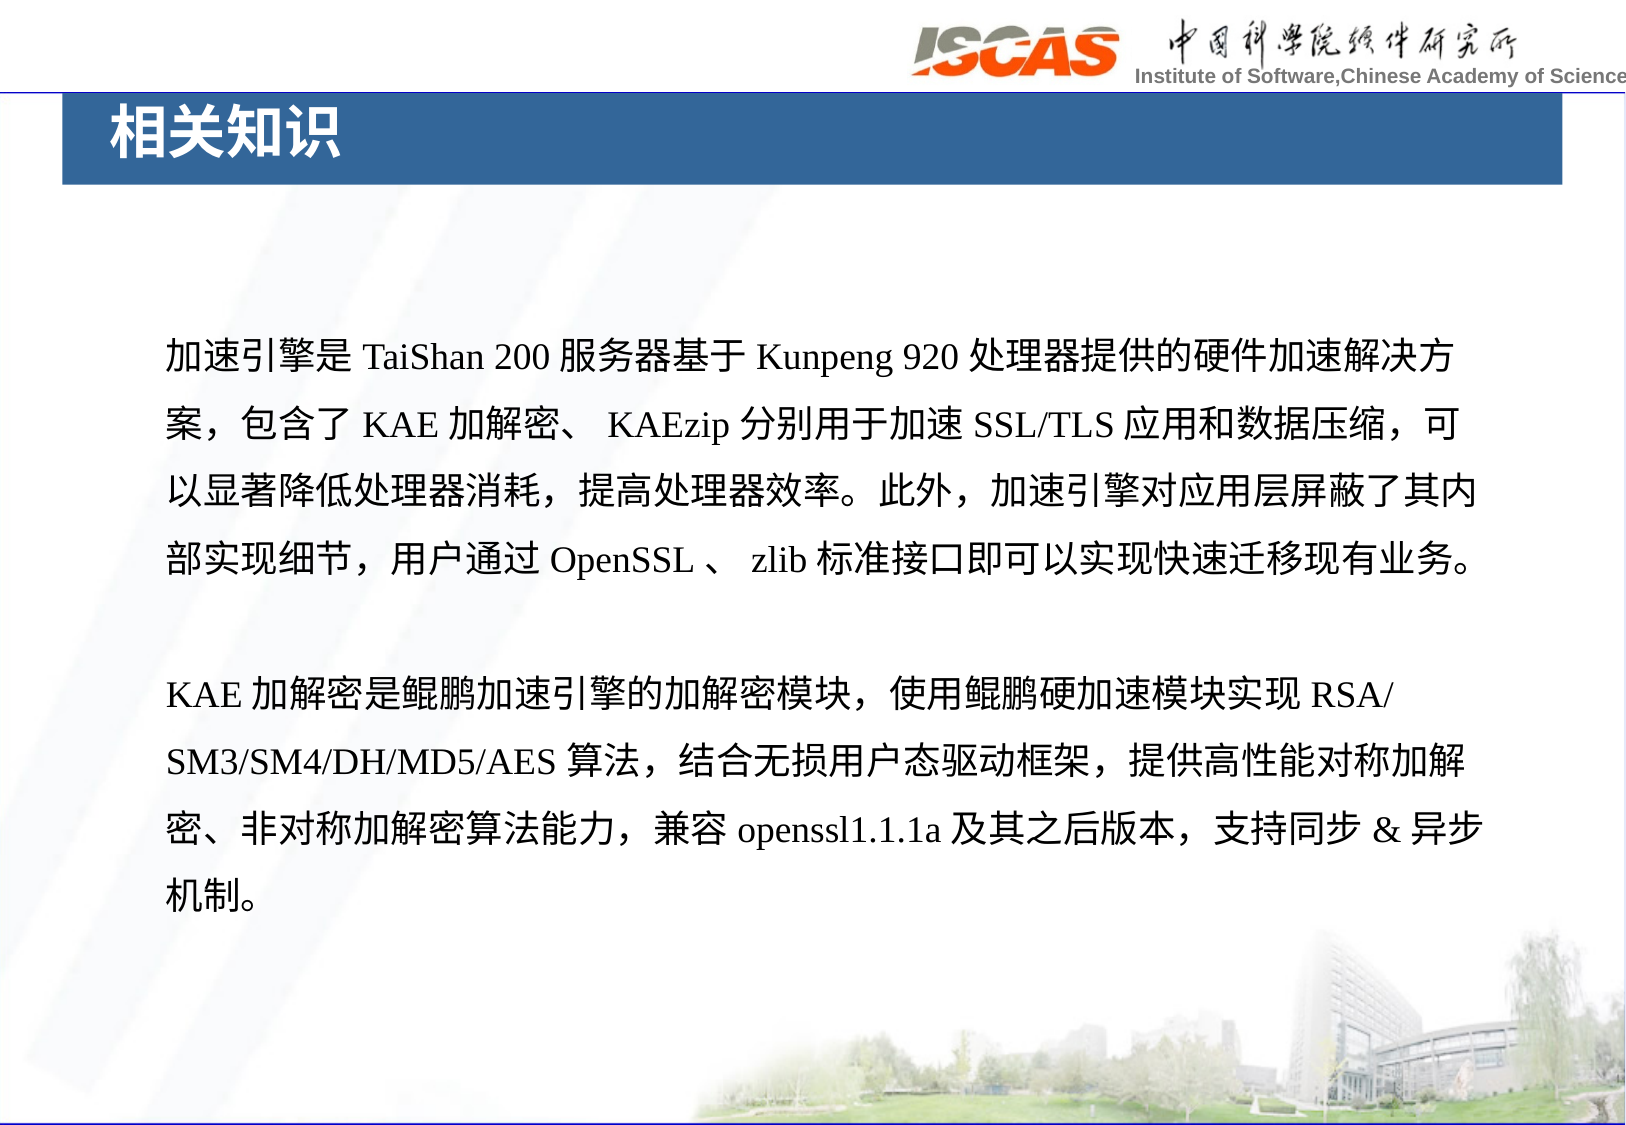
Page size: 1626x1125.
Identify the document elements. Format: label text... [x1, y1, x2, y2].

picture [1166, 15, 1519, 71]
picture [0, 92, 1626, 1125]
text_box 相关知识 [62, 93, 1563, 185]
picture [907, 18, 1132, 87]
text_box 加速引擎是TaiShan 200服务器基于Kunpeng 920处理器提供的硬件加速解决方案，包含了KAE加解密、KAEzip分别用于加速SSL/TLS应用和数据压缩，可以显著降低处理器消耗，提高处理器效率。此外，加速引擎对应用层屏蔽了其内部实现细节，用户通过OpenSSL、zlib标准接口即可以实现快速迁移现有业务。 KAE加解密是鲲鹏加速引擎的加解密模块，使用鲲鹏硬加速模块实现RSA/SM3/SM4/DH/MD5/AES算法，结合无损用户态驱动框架，提供高性能对称加解密、非对称加解密算法能力，兼容openssl1.1.1a及其之后版本，支持同步&异步机制。 [151, 302, 1510, 993]
